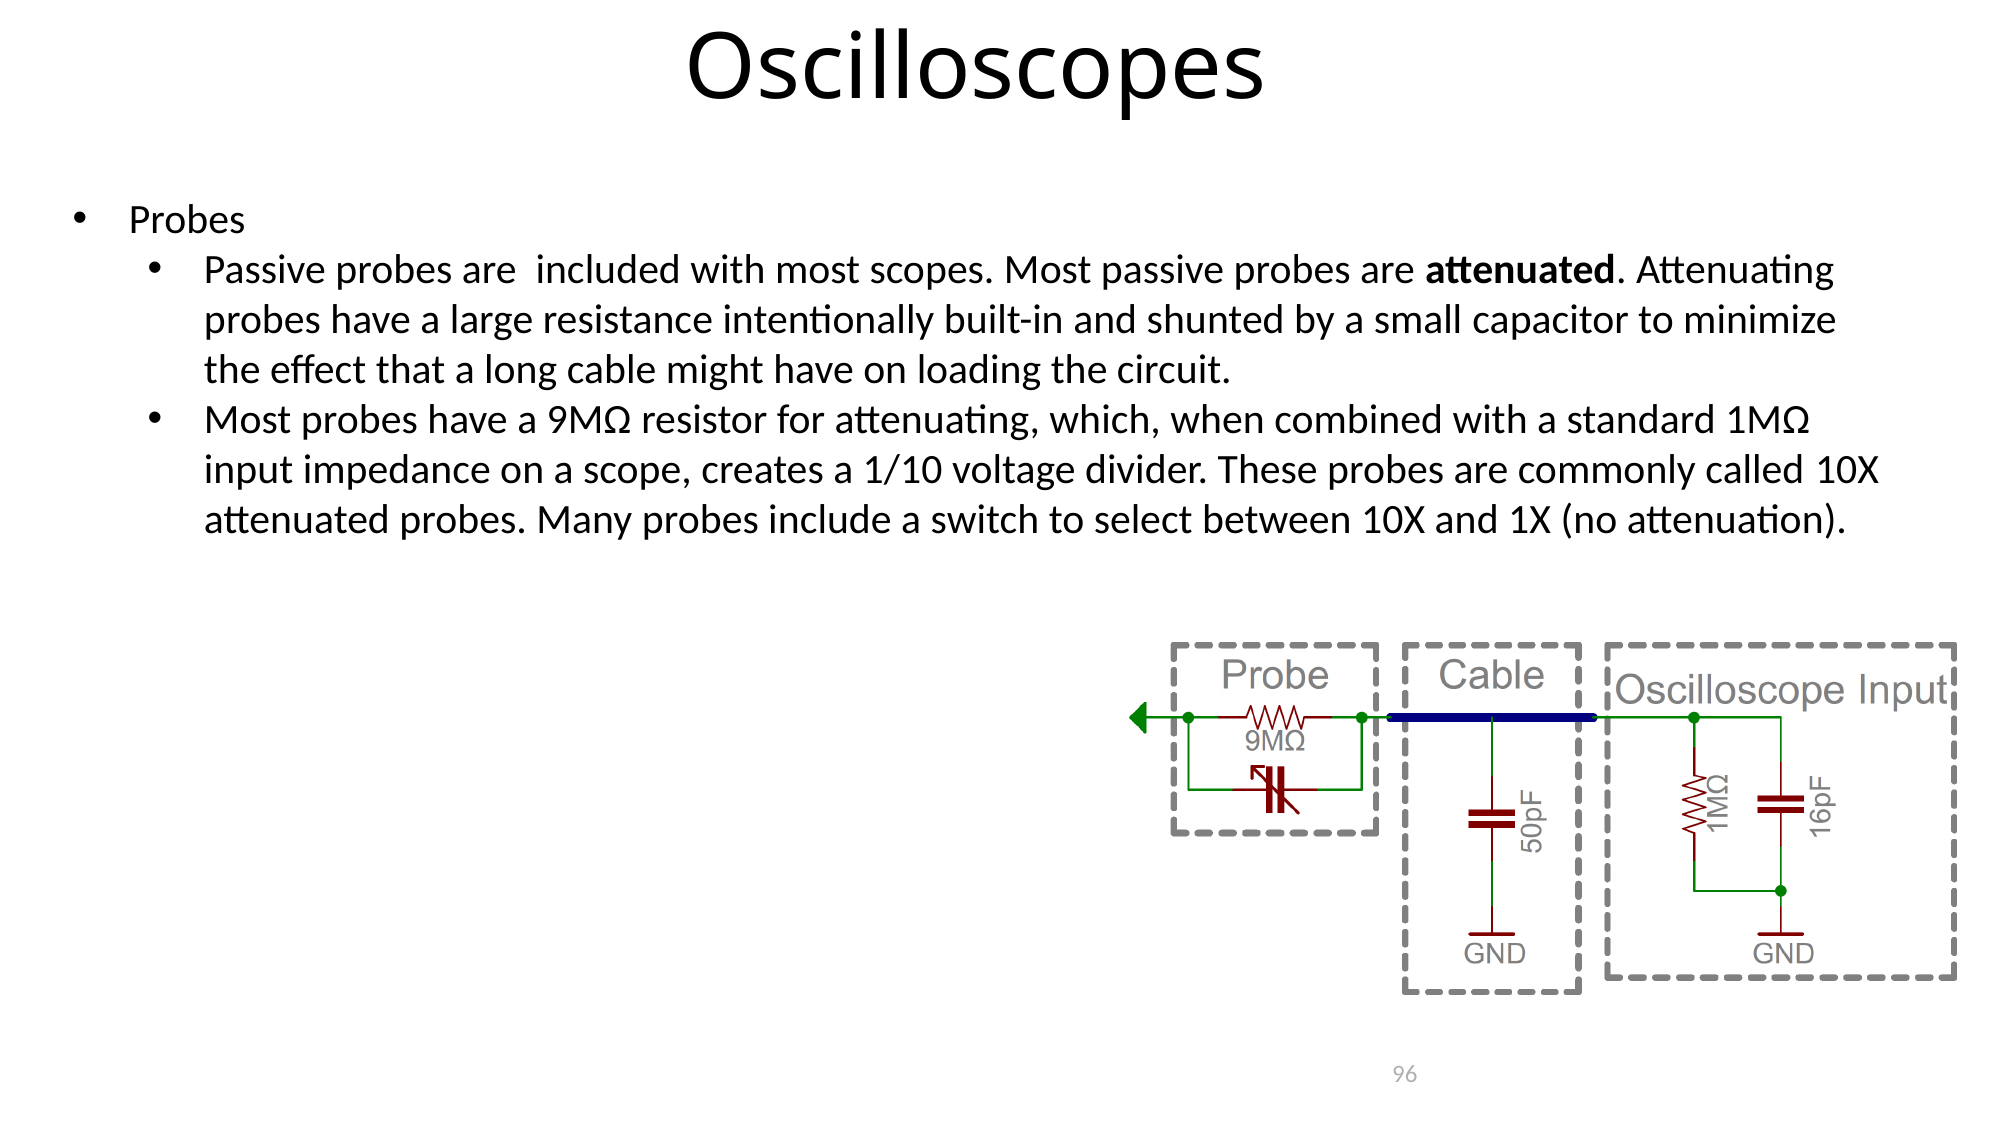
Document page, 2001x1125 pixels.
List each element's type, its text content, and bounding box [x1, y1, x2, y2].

text_box Probes Passive probes are included with most scopes. Most passive probes are attenuated. Attenuating probes have a large resistance intentionally built-in and shunted by a small capacitor to minimize the effect that a long cable might have on loading the circuit. Most probes have a 9MΩ resistor for attenuating, which, when combined with a standard 1MΩ input impedance on a scope, creates a 1/10 voltage divider. These probes are commonly called 10X attenuated probes. Many probes include a switch to select between 10X and 1X (no attenuation). [65, 184, 1891, 1125]
text_box Oscilloscopes [30, 0, 1922, 125]
slide_number 96 [1074, 738, 1425, 1125]
picture [1129, 642, 1957, 995]
